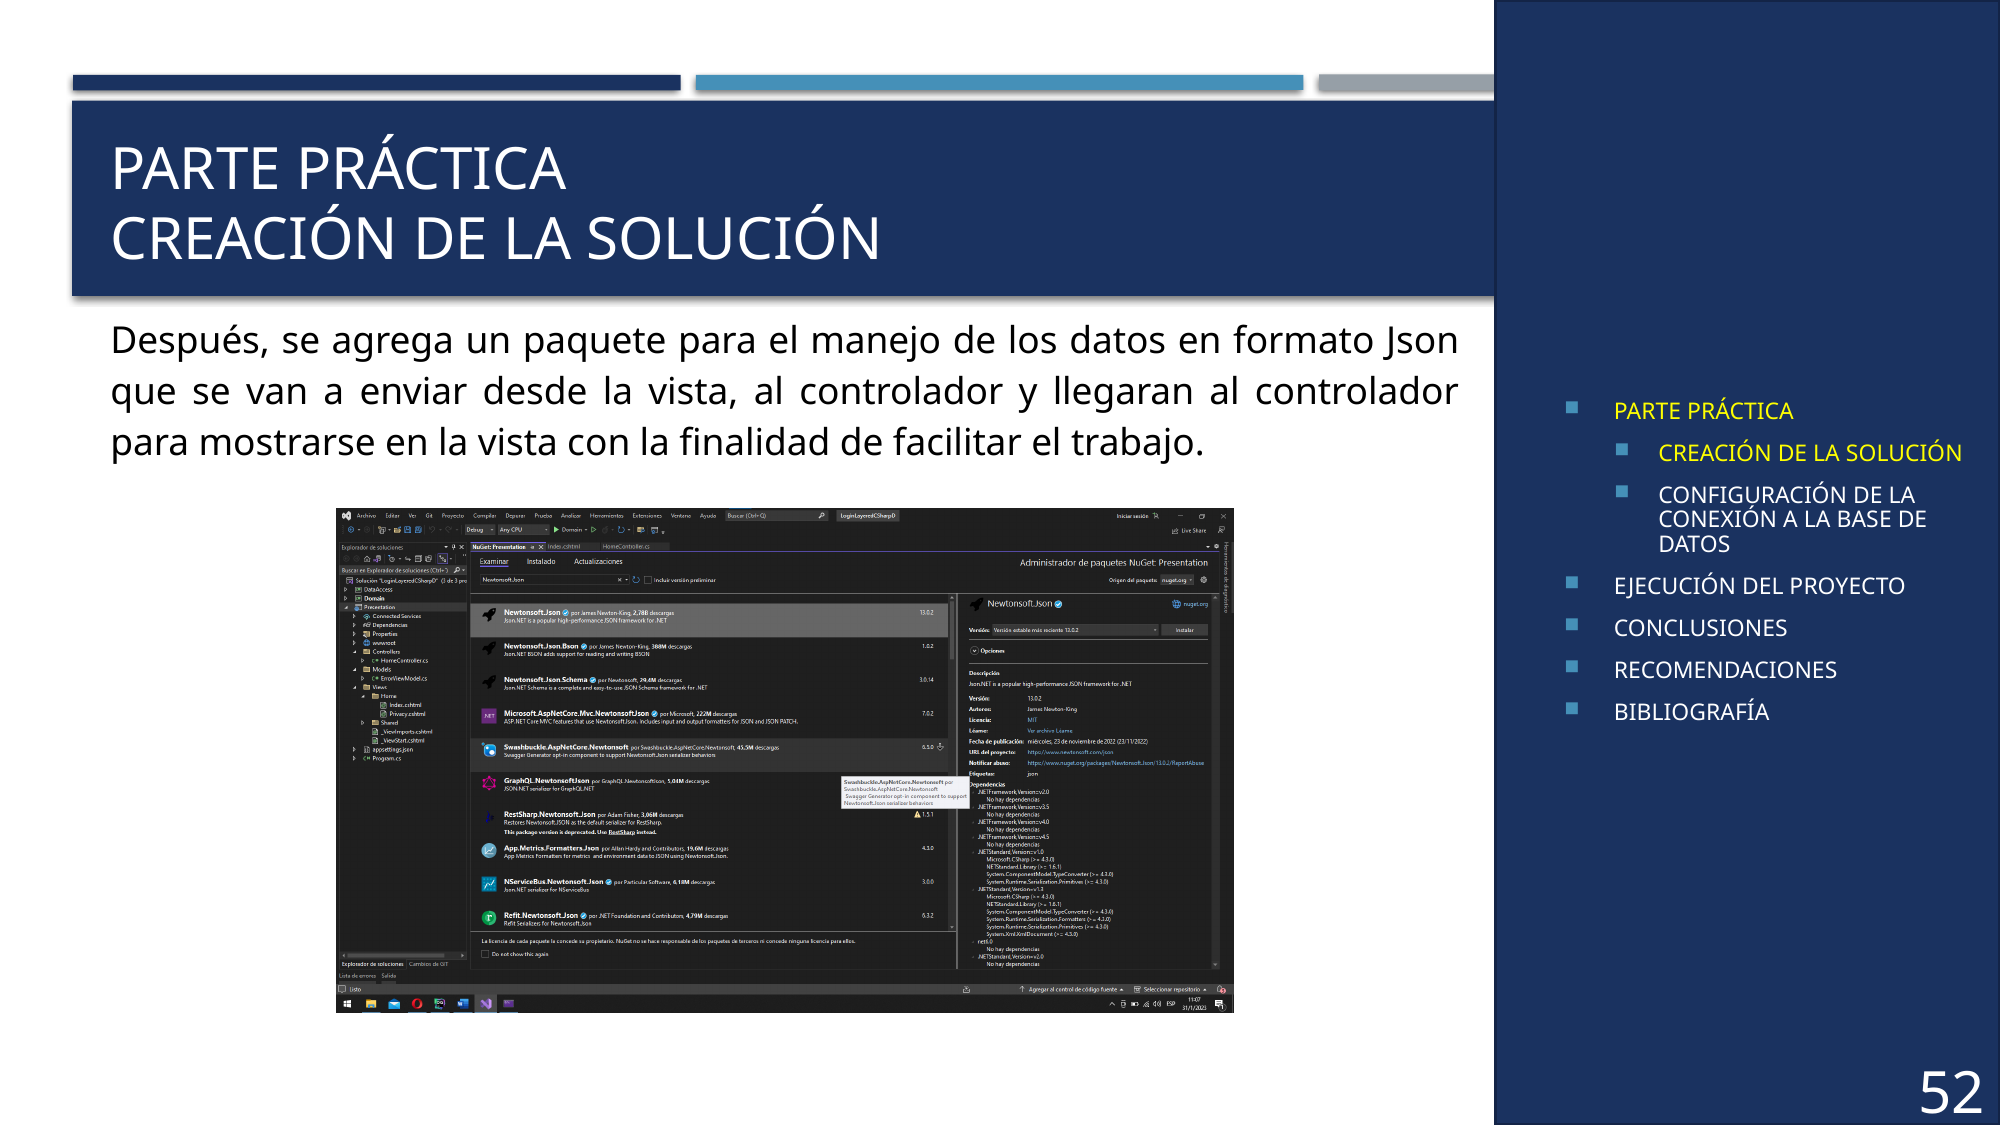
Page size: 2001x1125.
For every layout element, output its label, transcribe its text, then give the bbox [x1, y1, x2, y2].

title Parte práctica CREACIÓN DE LA SOLUCIÓN [95, 112, 1494, 279]
text_box PARTE PRÁCTICA CREACIÓN DE LA SOLUCIÓN CONFIGURACIÓN DE LA CONEXIÓN A LA BASE DE DATOS EJECUCIÓN DEL PROYECTO CONCLUSIONES RECOMENDACIONES BIBLIOGRAFÍA [1494, 0, 2000, 1125]
list Después, se agrega un paquete para el manejo de los datos en formato Json que se van a enviar desde la vista, al controlador y llegaran al controlador para mostrarse en la vista con la finalidad de facilitar el trabajo. [95, 301, 1475, 472]
picture [335, 507, 1234, 1014]
slide_number 52 [1827, 1065, 2000, 1125]
